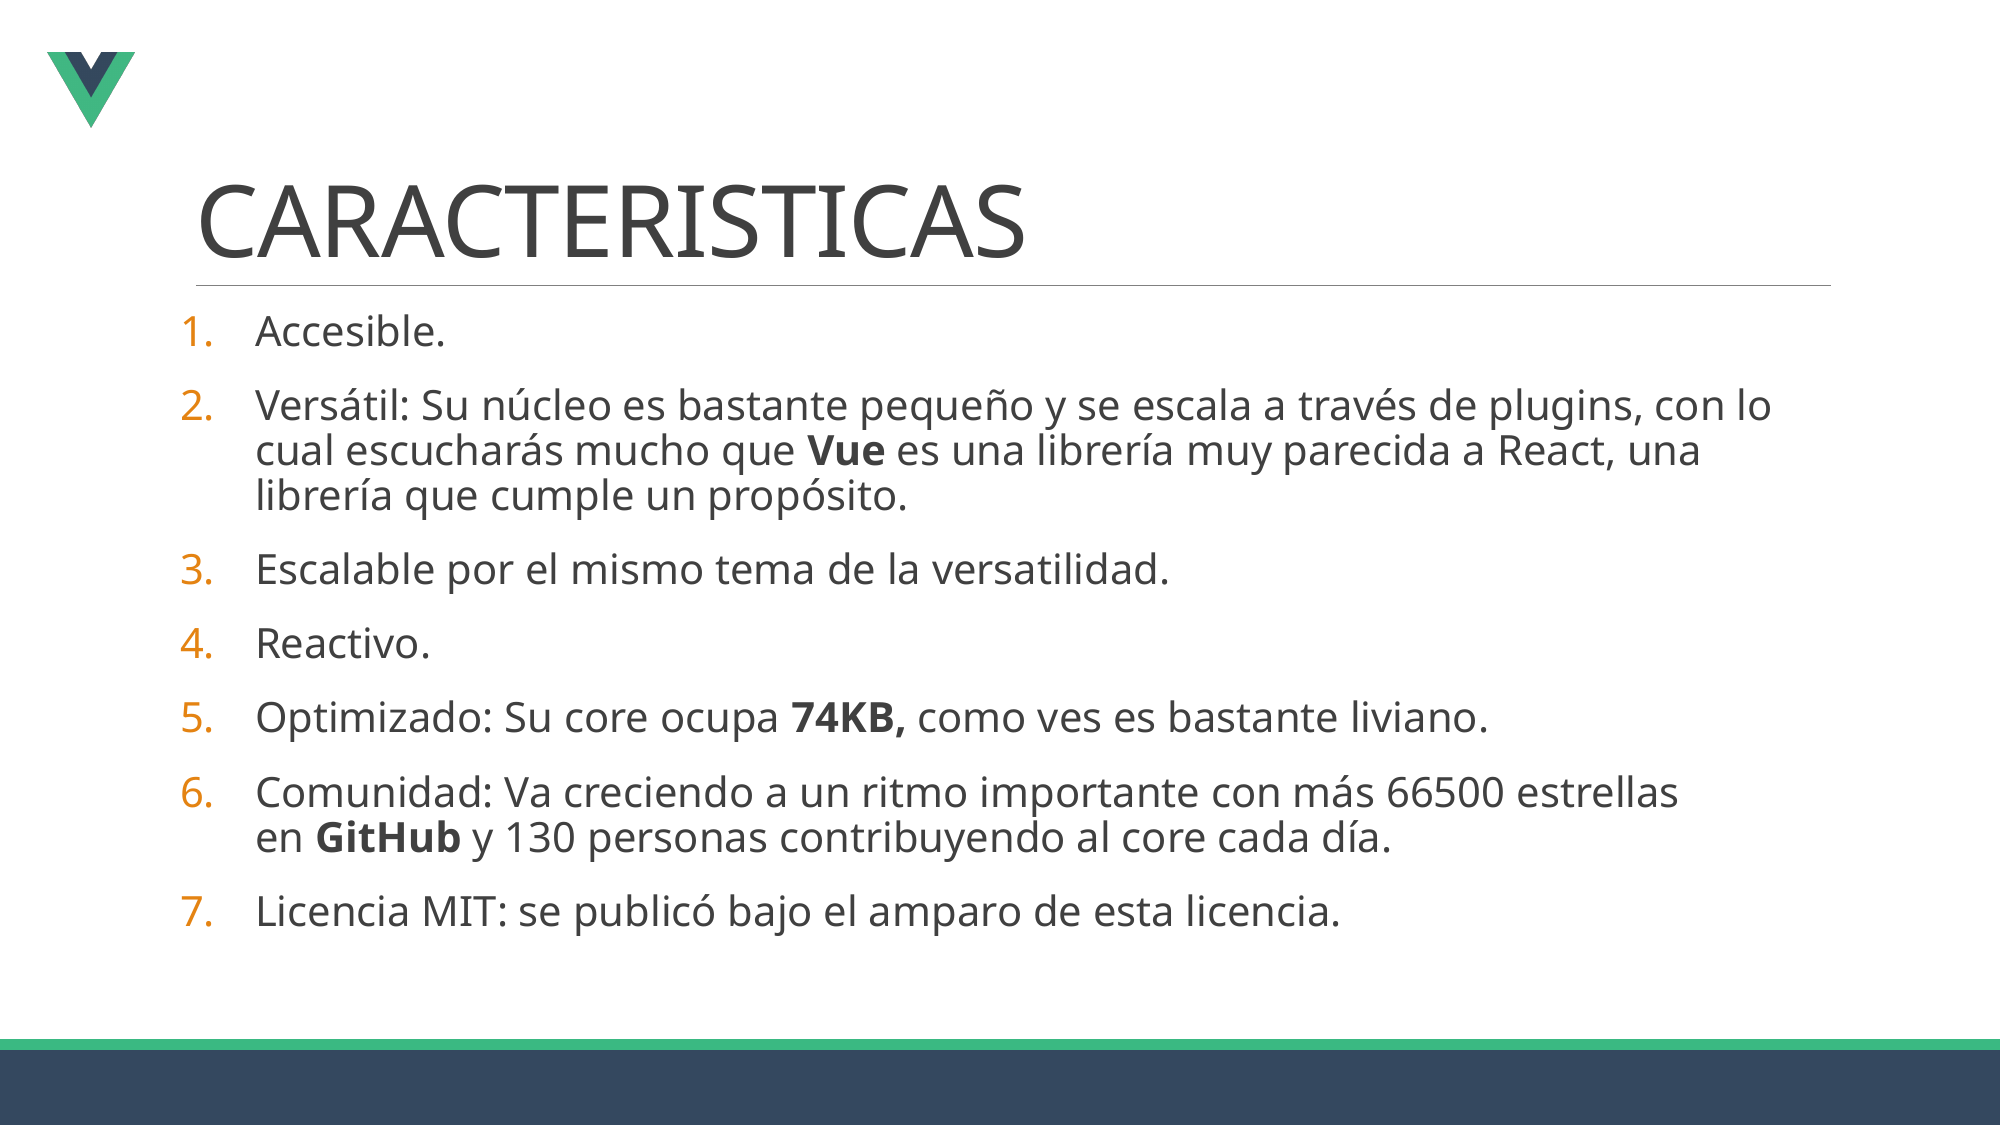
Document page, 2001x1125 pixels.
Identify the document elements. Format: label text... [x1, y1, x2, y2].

picture [47, 46, 135, 134]
list Accesible. Versátil: Su núcleo es bastante pequeño y se escala a través de plugins, con lo cual escucharás mucho que Vue es una librería muy parecida a React, una librería que cumple un propósito. Escalable por el mismo tema de la versatilidad. Reactivo. Optimizado: Su core ocupa 74KB, como ves es bastante liviano. Comunidad: Va creciendo a un ritmo importante con más 66500 estrellas en GitHub y 130 personas contribuyendo al core cada día. Licencia MIT: se publicó bajo el amparo de esta licencia. [180, 302, 1830, 963]
title CARACTERISTICAS [180, 47, 1830, 285]
